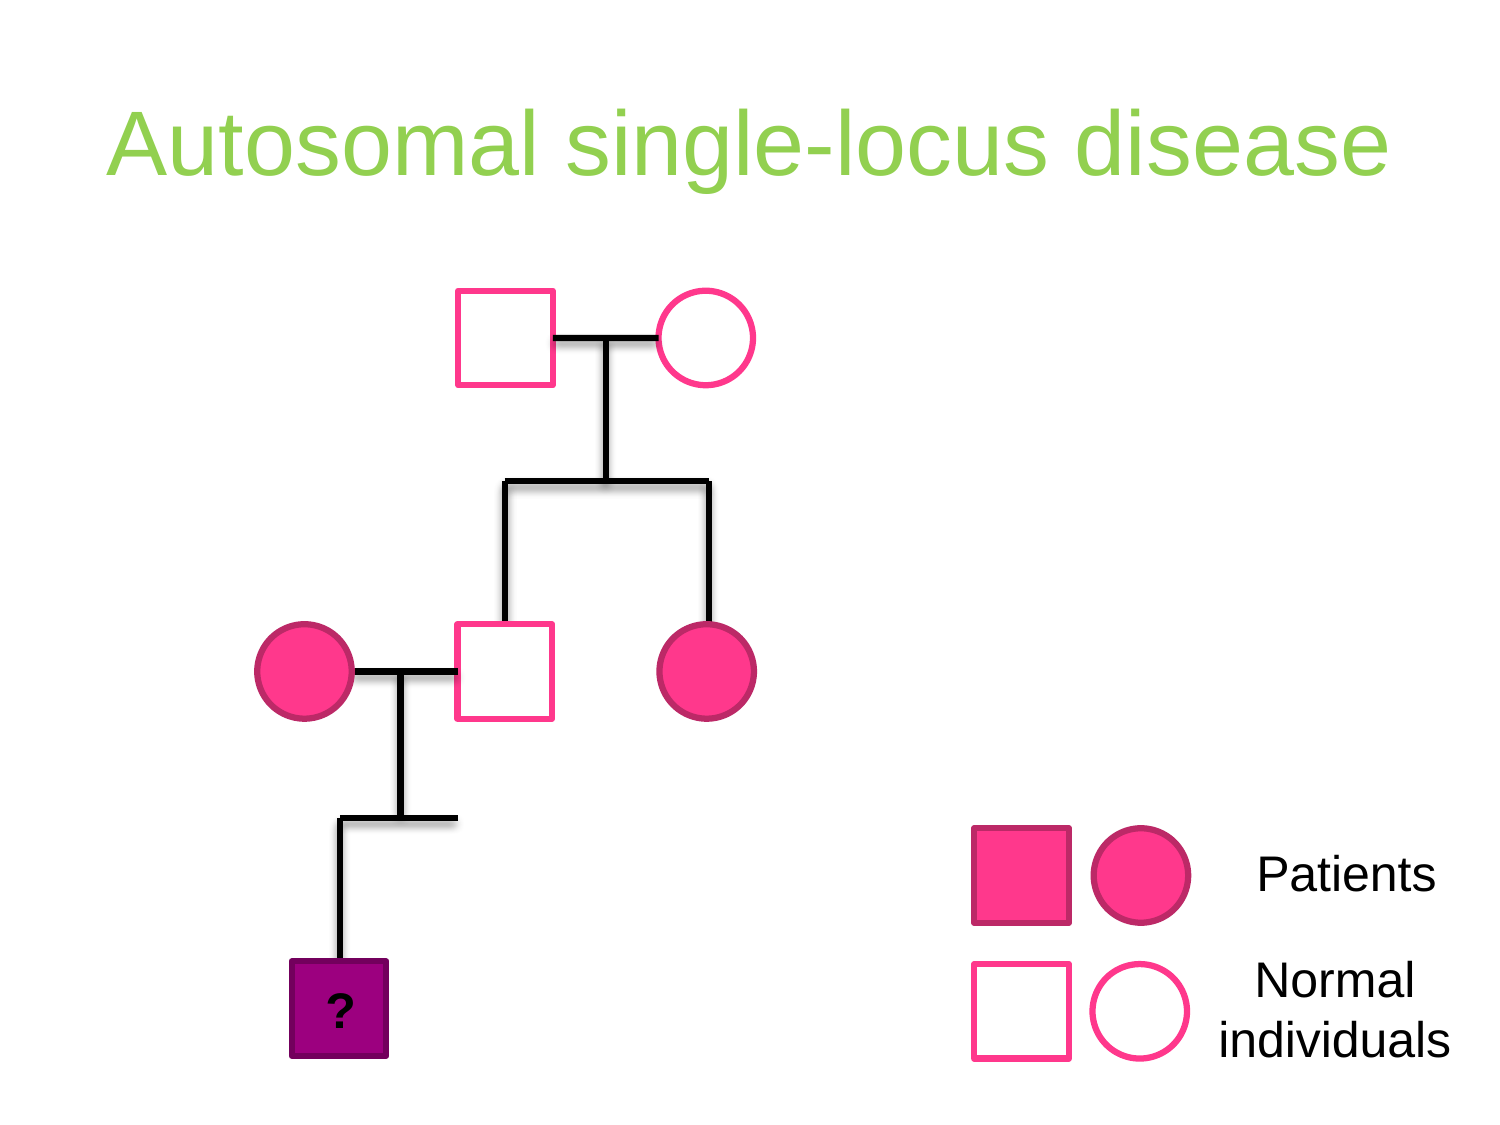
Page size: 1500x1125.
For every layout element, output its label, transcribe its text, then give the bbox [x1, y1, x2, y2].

text_box [1090, 825, 1192, 926]
text_box [971, 961, 1072, 1062]
text_box Patients [1222, 834, 1471, 909]
text_box [454, 621, 555, 722]
text_box [971, 825, 1072, 926]
text_box [455, 288, 556, 388]
text_box [289, 958, 389, 1059]
text_box ? [310, 971, 370, 1046]
text_box [1089, 960, 1191, 1062]
title Autosomal single-locus disease [75, 45, 1425, 233]
text_box Normal individuals [1198, 940, 1471, 1076]
text_box [254, 621, 355, 722]
text_box [656, 621, 758, 722]
text_box [655, 287, 757, 389]
